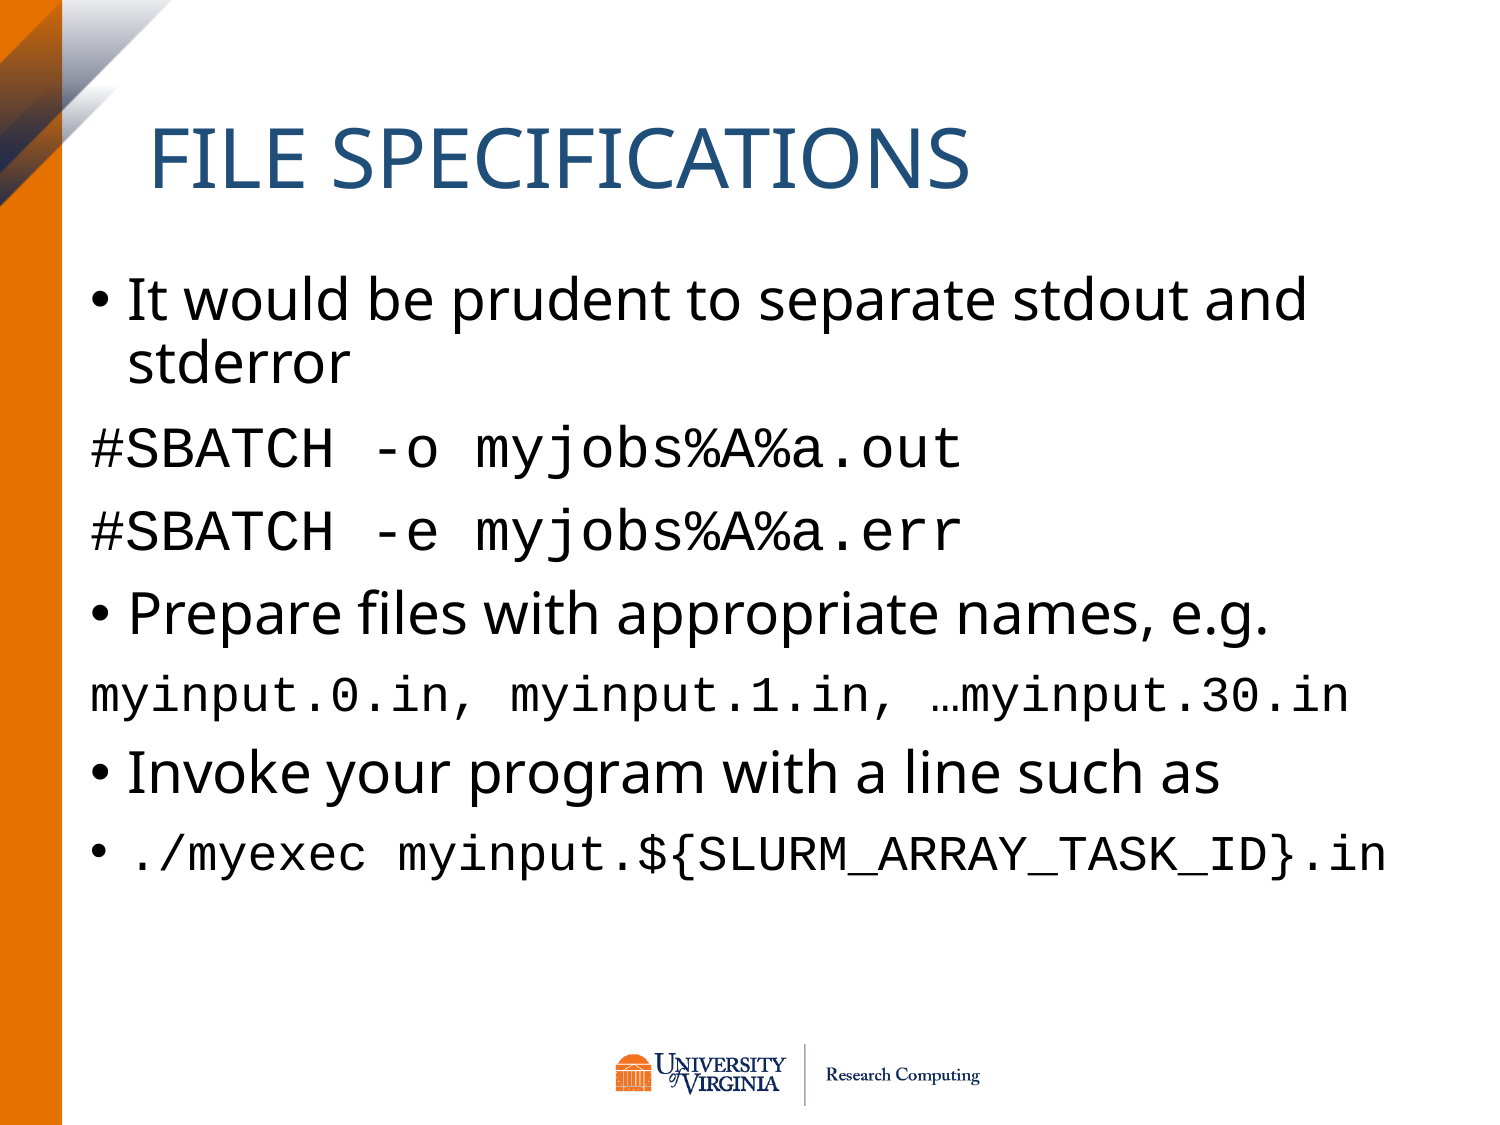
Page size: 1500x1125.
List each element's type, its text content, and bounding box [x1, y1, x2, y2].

title File Specifications [132, 52, 1427, 262]
picture [607, 1063, 988, 1106]
list It would be prudent to separate stdout and stderror #SBATCH -o myjobs%A%a.out #SBATCH -e myjobs%A%a.err Prepare files with appropriate names, e.g. myinput.0.in, myinput.1.in, …myinput.30.in Invoke your program with a line such as ./myexec myinput.${SLURM_ARRAY_TASK_ID}.in [75, 262, 1463, 1063]
picture [0, 0, 176, 210]
